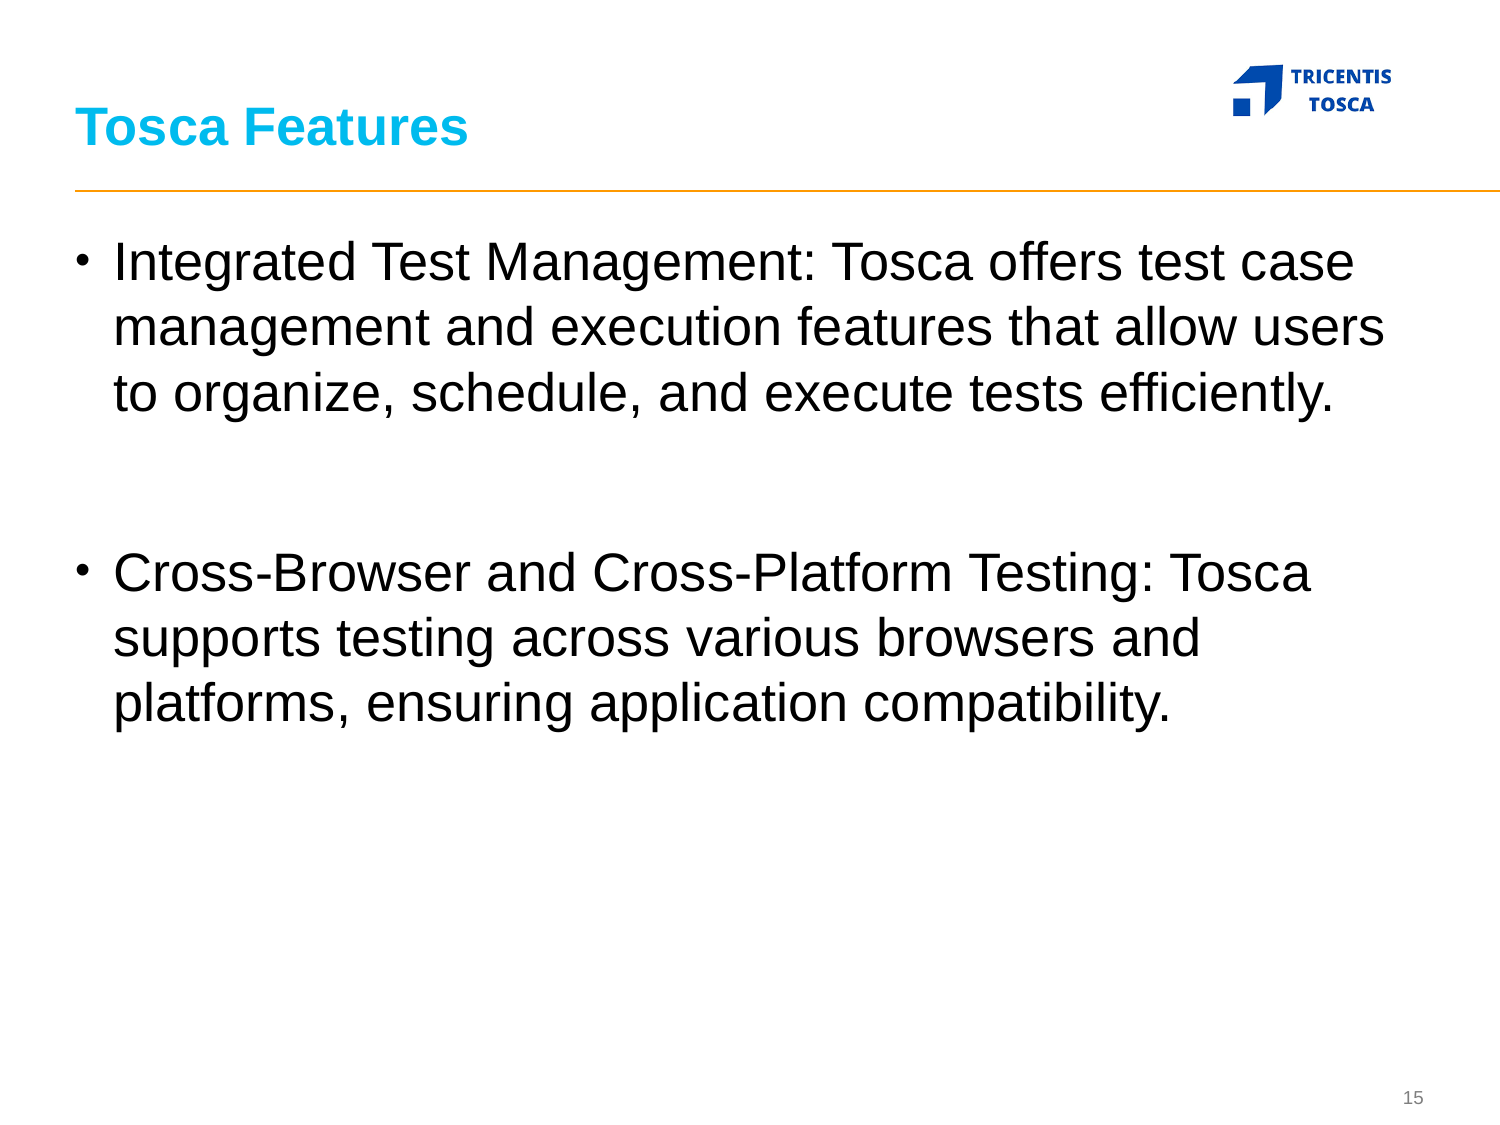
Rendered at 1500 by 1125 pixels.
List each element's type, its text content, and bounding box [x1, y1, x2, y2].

title Tosca Features [75, 27, 1422, 157]
list Integrated Test Management: Tosca offers test case management and execution features that allow users to organize, schedule, and execute tests efficiently. Cross-Browser and Cross-Platform Testing: Tosca supports testing across various browsers and platforms, ensuring application compatibility. [75, 226, 1425, 1018]
